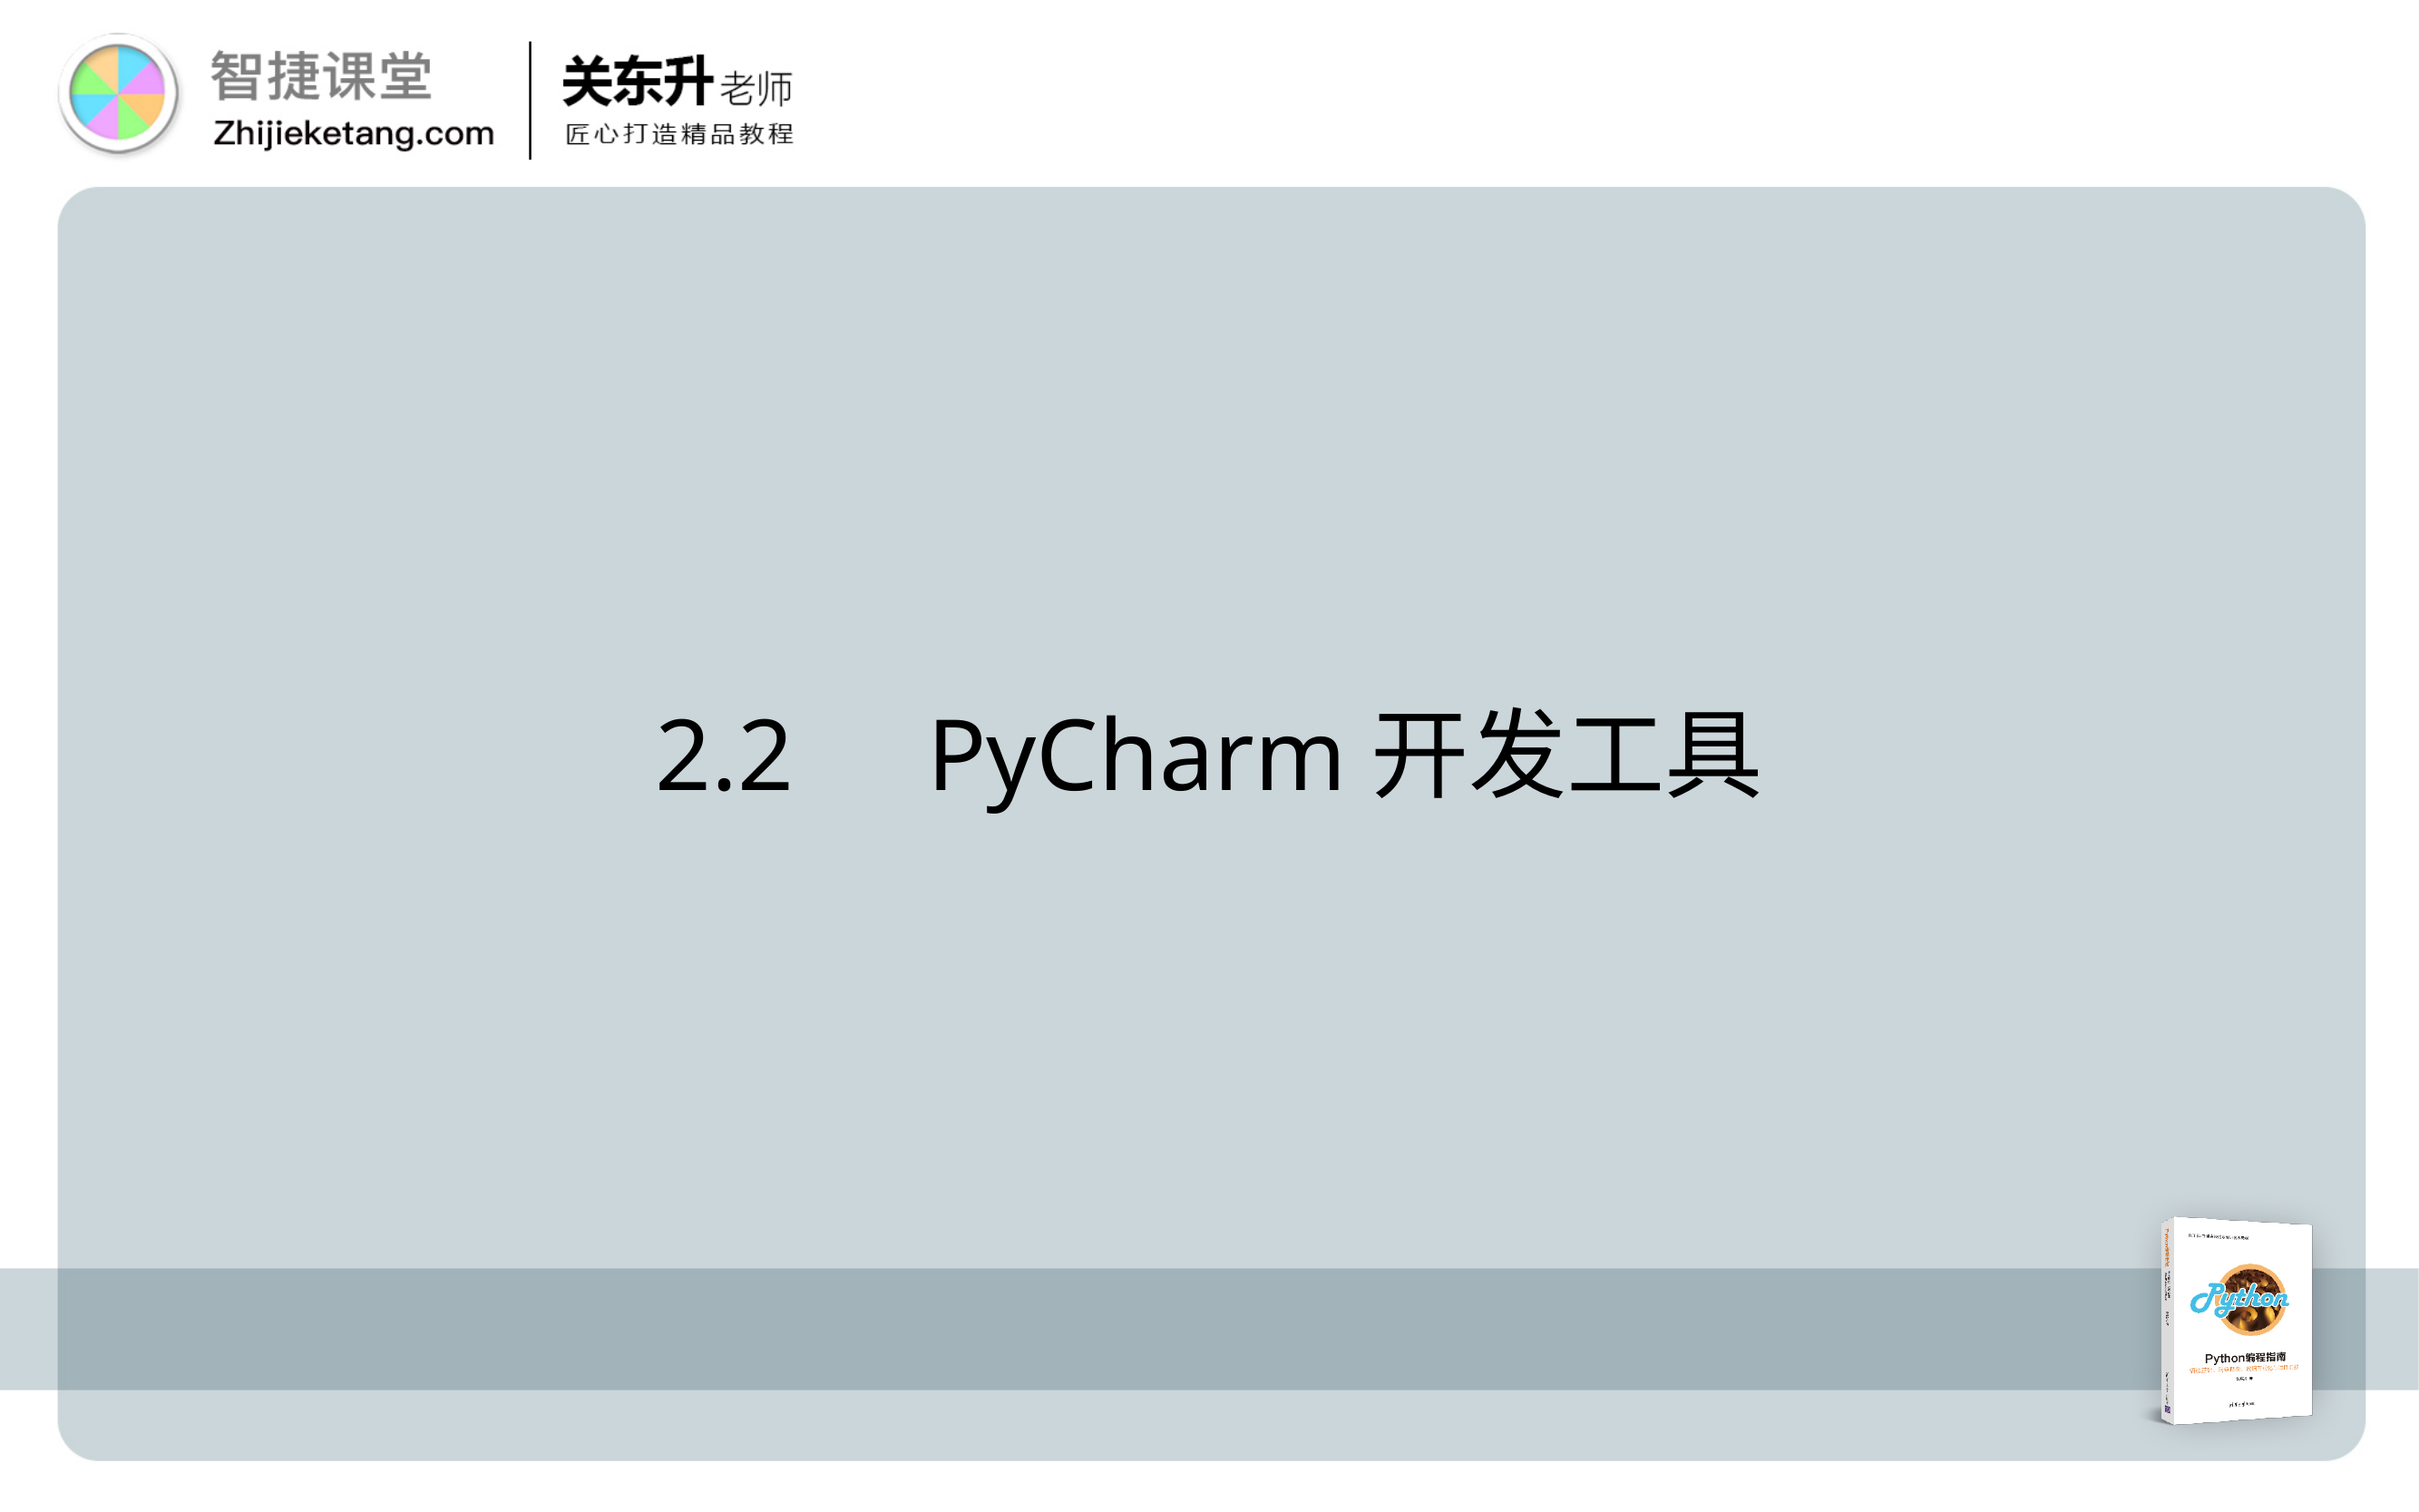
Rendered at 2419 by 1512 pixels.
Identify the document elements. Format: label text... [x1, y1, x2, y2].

picture [0, 0, 2419, 1512]
title 2.2 PyCharm开发工具 [448, 494, 1971, 1008]
